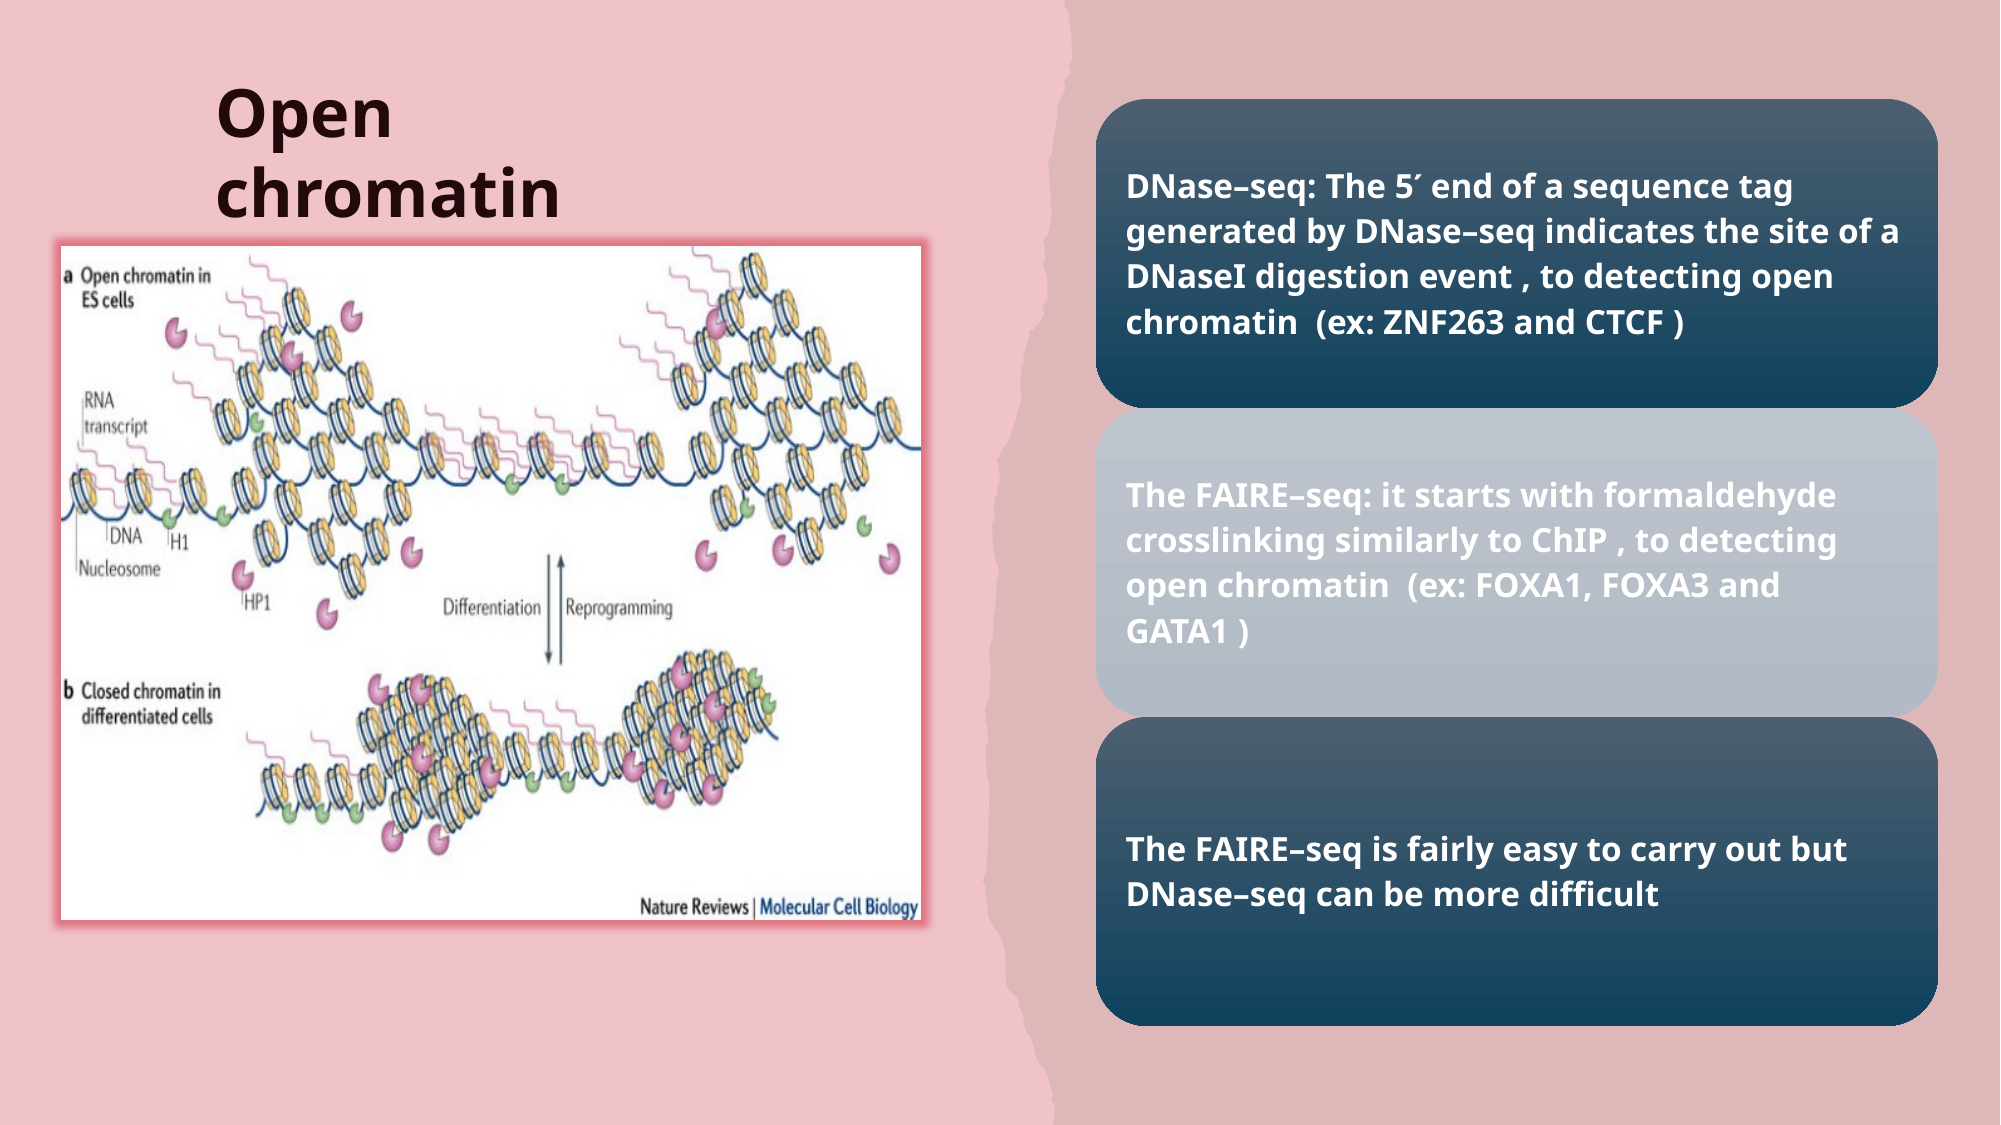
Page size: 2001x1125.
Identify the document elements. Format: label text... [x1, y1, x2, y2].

text_box [981, 0, 2000, 1125]
text_box [0, 0, 1071, 1125]
text_box Open chromatin [200, 63, 702, 246]
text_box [1095, 99, 1939, 1026]
picture [61, 246, 921, 920]
